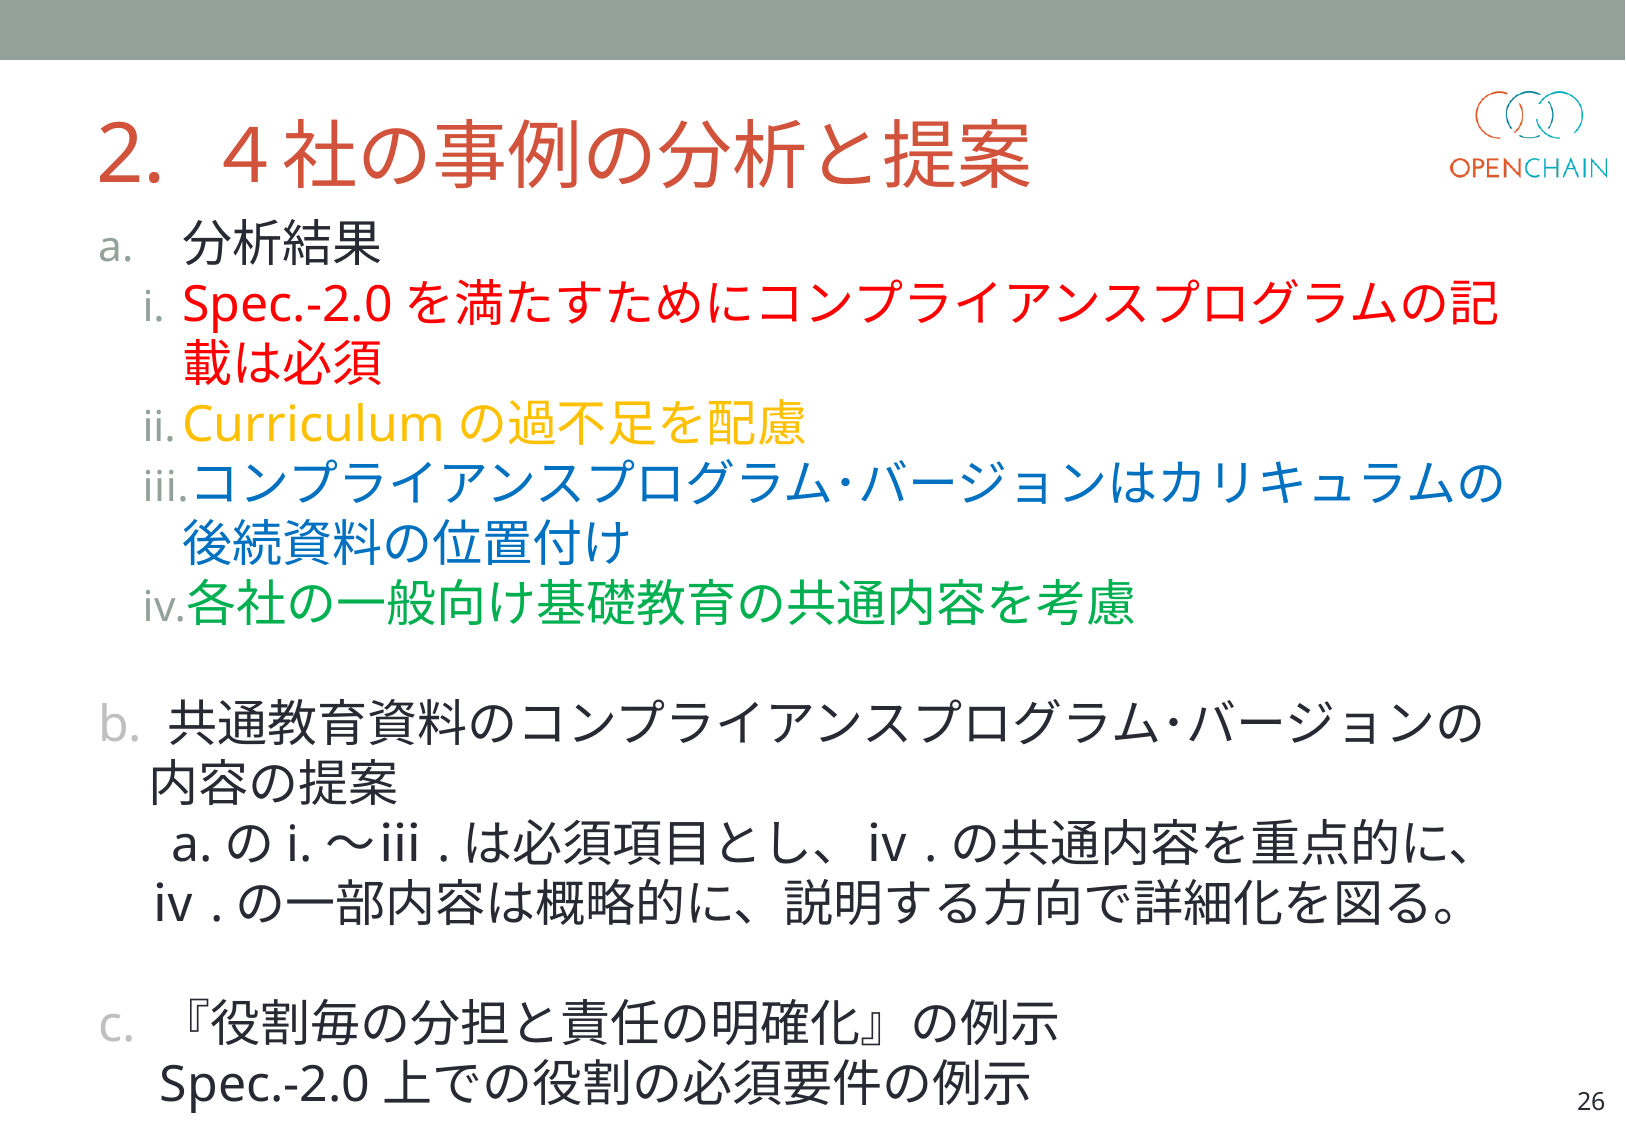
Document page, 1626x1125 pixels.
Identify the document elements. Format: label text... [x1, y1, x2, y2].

title 2. ４社の事例の分析と提案 [81, 43, 1544, 354]
list 分析結果 Spec.-2.0を満たすためにコンプライアンスプログラムの記載は必須 Curriculumの過不足を配慮 コンプライアンスプログラム･バージョンはカリキュラムの後続資料の位置付け 各社の一般向け基礎教育の共通内容を考慮 b. 共通教育資料のコンプライアンスプログラム･バージョンの 内容の提案 a.のi.～ⅲ.は必須項目とし、ⅳ.の共通内容を重点的に、 ⅳ.の一部内容は概略的に、説明する方向で詳細化を図る。 c. 『役割毎の分担と責任の明確化』の例示 Spec.-2.0上での役割の必須要件の例示 [83, 203, 1542, 1125]
picture [1544, 91, 1607, 178]
slide_number 26 [1562, 1075, 1625, 1125]
